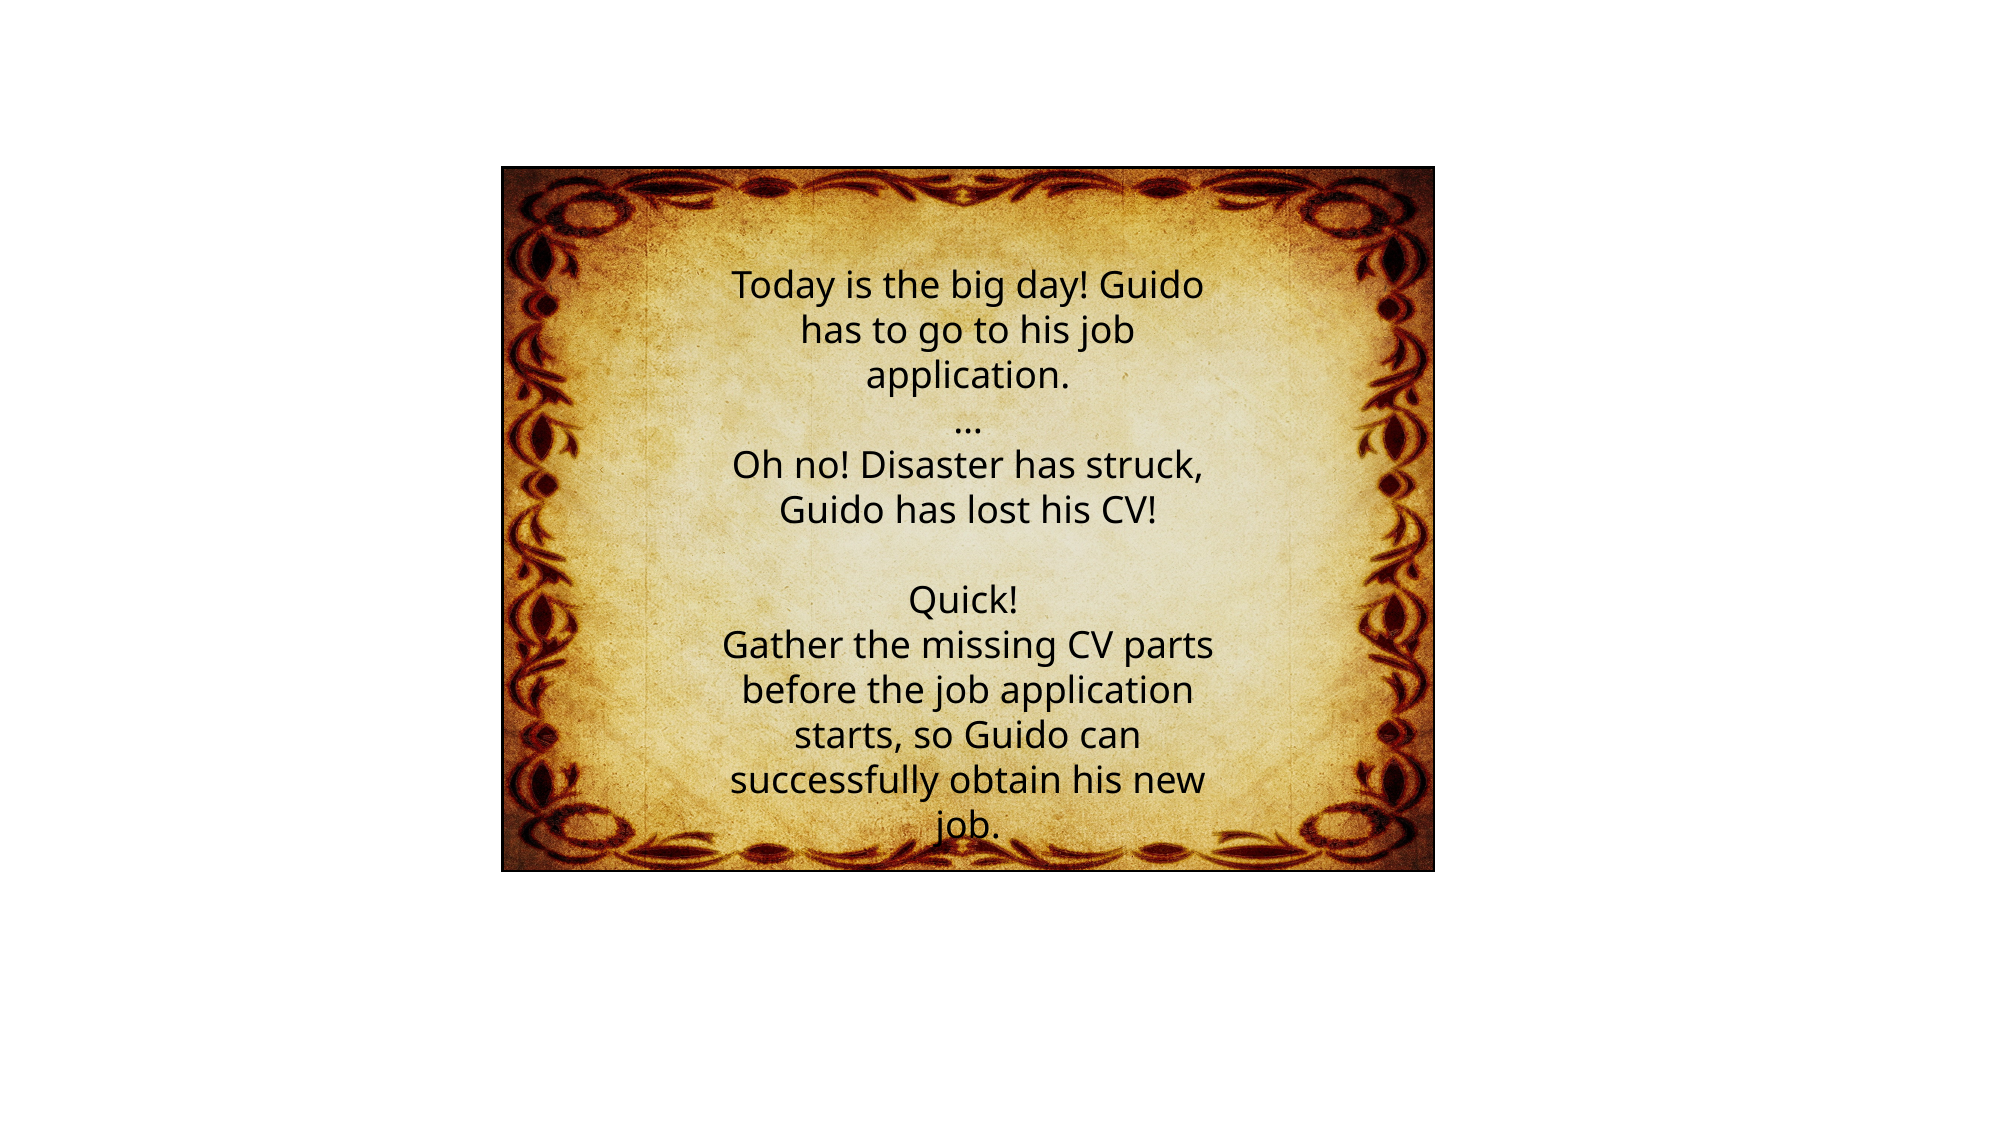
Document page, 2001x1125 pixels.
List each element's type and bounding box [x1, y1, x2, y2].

text_box [502, 167, 1434, 872]
